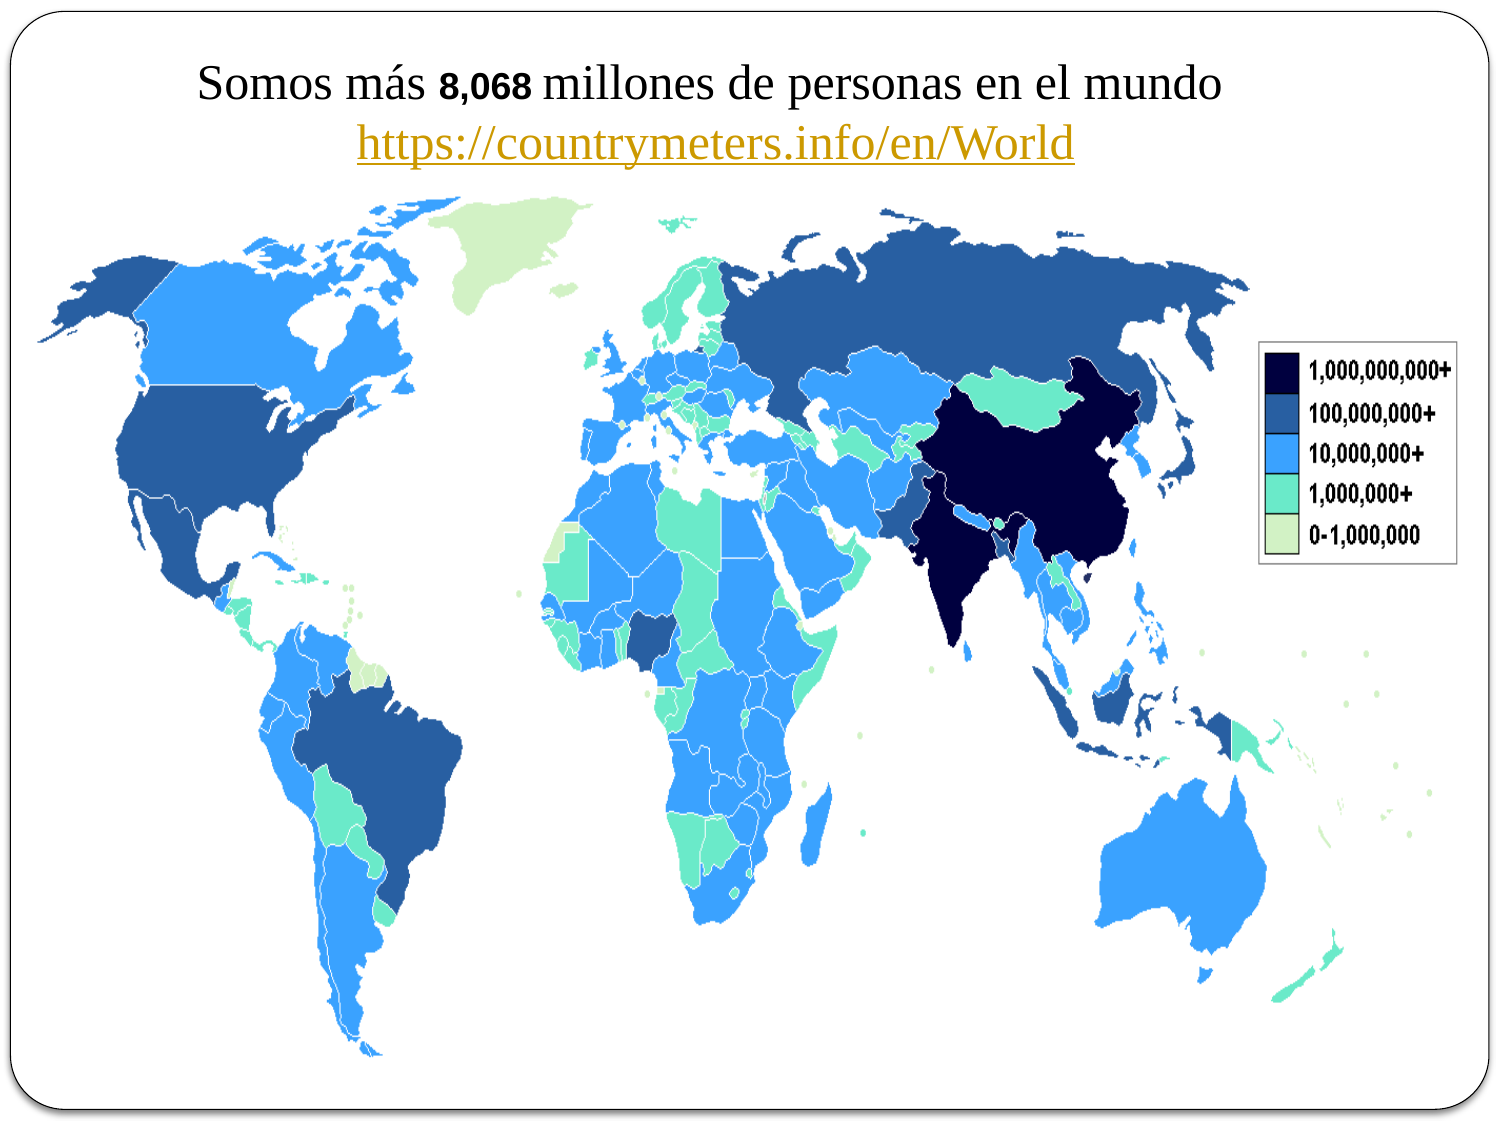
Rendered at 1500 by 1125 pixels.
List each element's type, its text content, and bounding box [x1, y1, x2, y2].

text_box Somos más 7.689 millones de personas en el mundo Somos más 8,068 millones de personas en el mundo https://countrymeters.info/en/World [0, 63, 1433, 185]
picture [29, 184, 1471, 1083]
